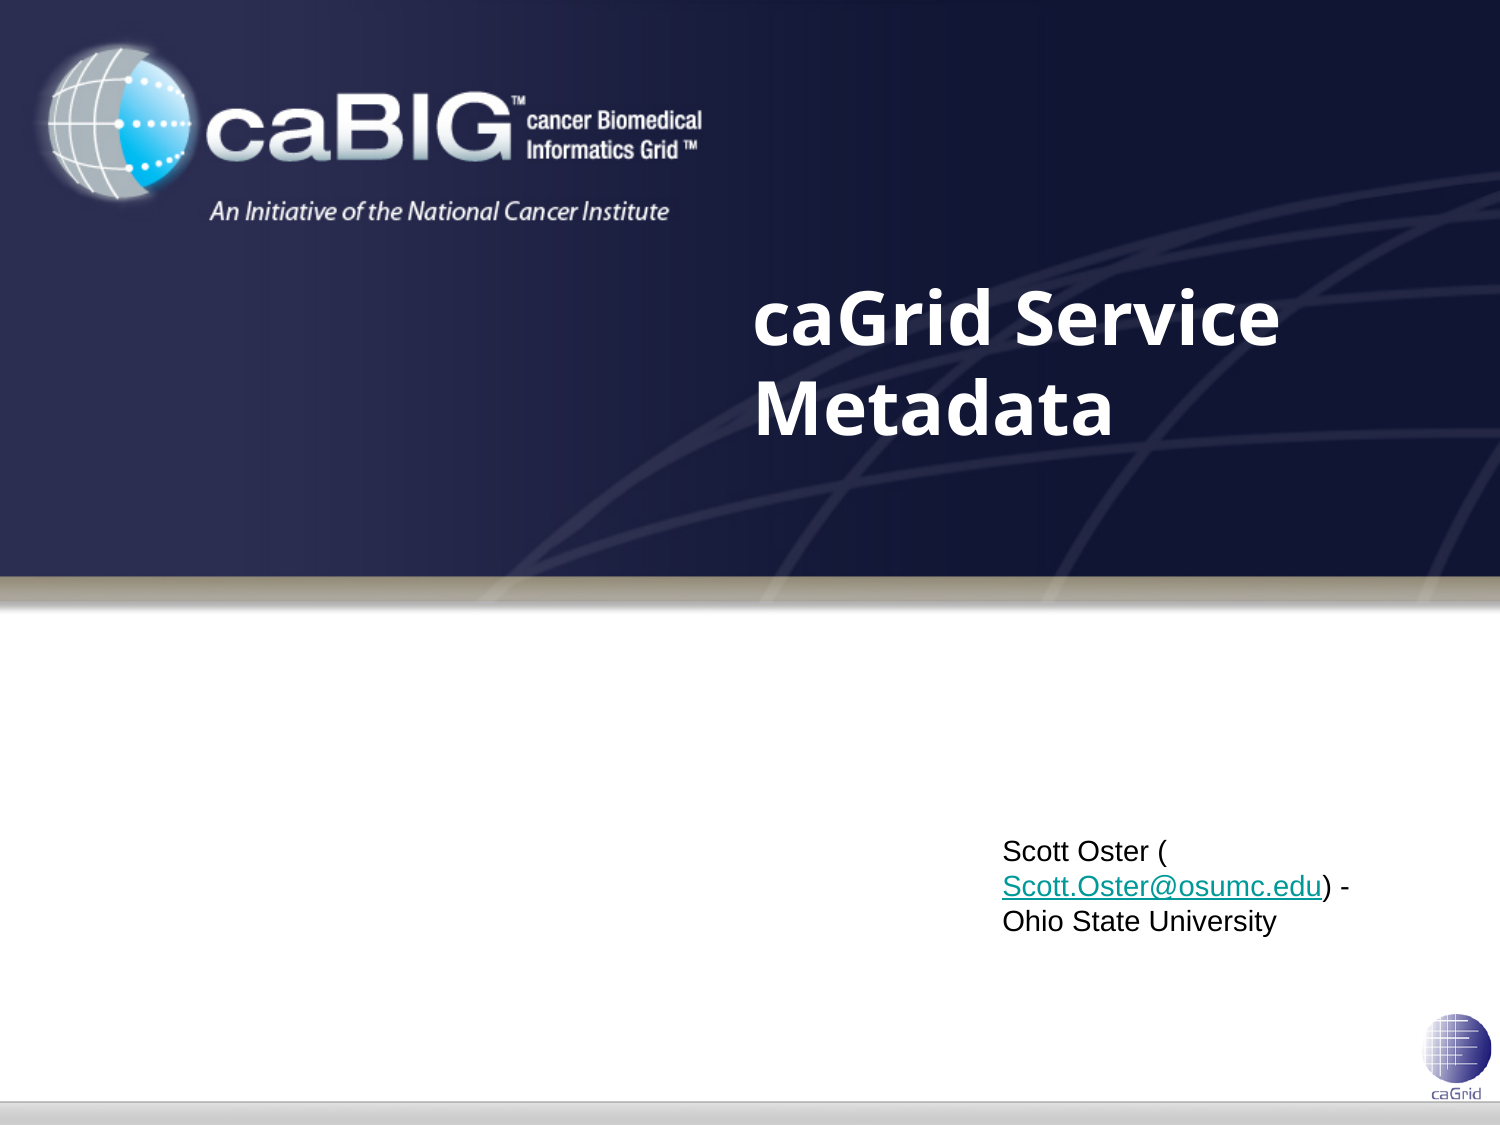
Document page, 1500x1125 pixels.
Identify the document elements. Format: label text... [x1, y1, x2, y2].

text_box Scott Oster (Scott.Oster@osumc.edu) - Ohio State University [987, 824, 1425, 945]
picture [0, 0, 1500, 1125]
title caGrid Service Metadata [737, 262, 1326, 363]
